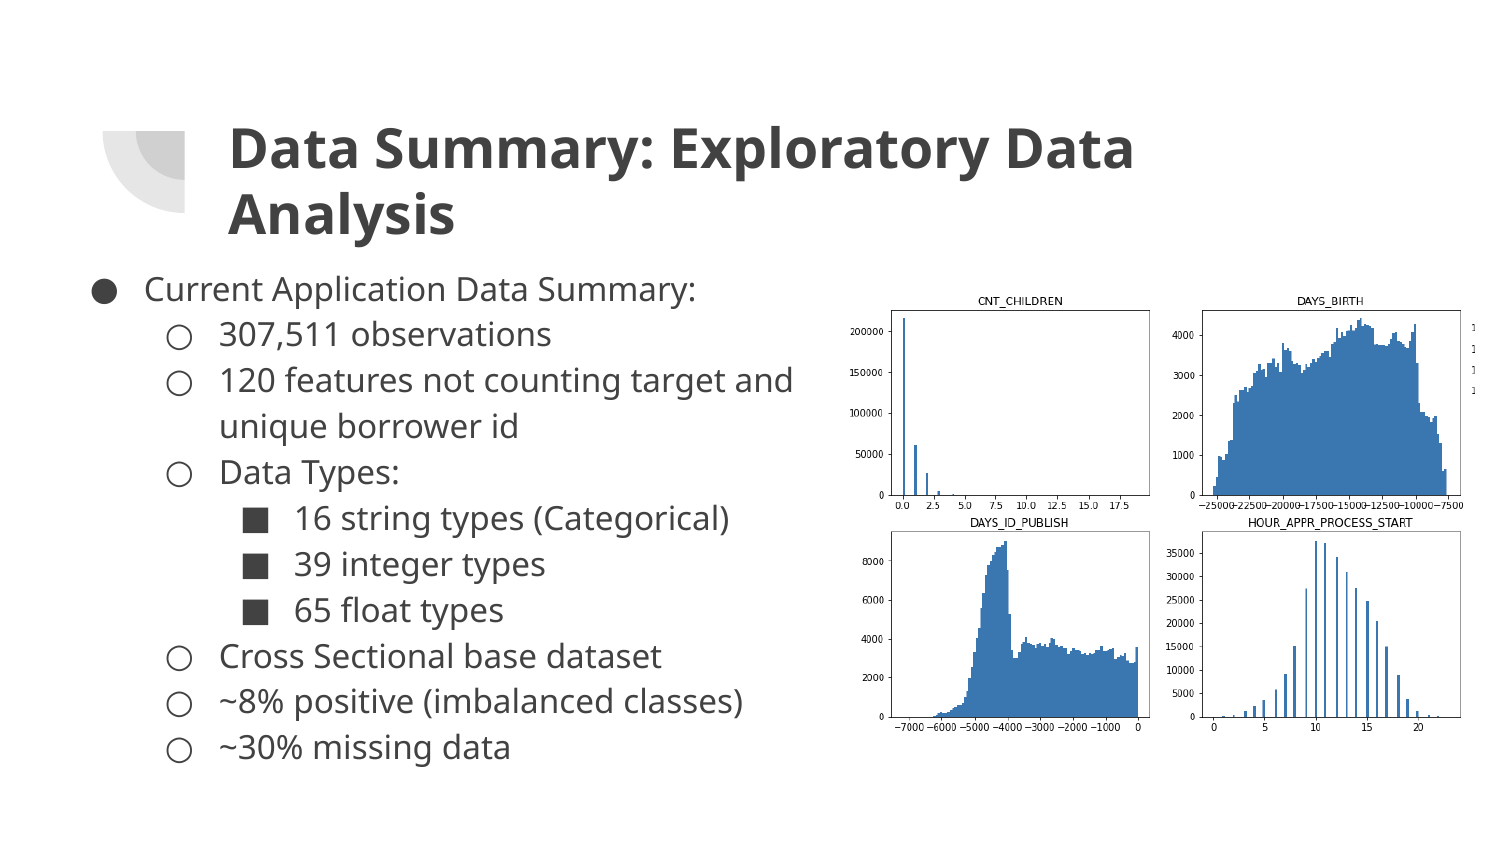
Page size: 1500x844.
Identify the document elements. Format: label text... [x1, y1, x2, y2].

title Data Summary: Exploratory Data Analysis [213, 98, 1368, 263]
picture [839, 286, 1476, 747]
text_box Current Application Data Summary: 307,511 observations 120 features not counting target and unique borrower id Data Types: 16 string types (Categorical) 39 integer types 65 float types Cross Sectional base dataset ~8% positive (imbalanced classes) ~30% missing data [53, 246, 815, 782]
